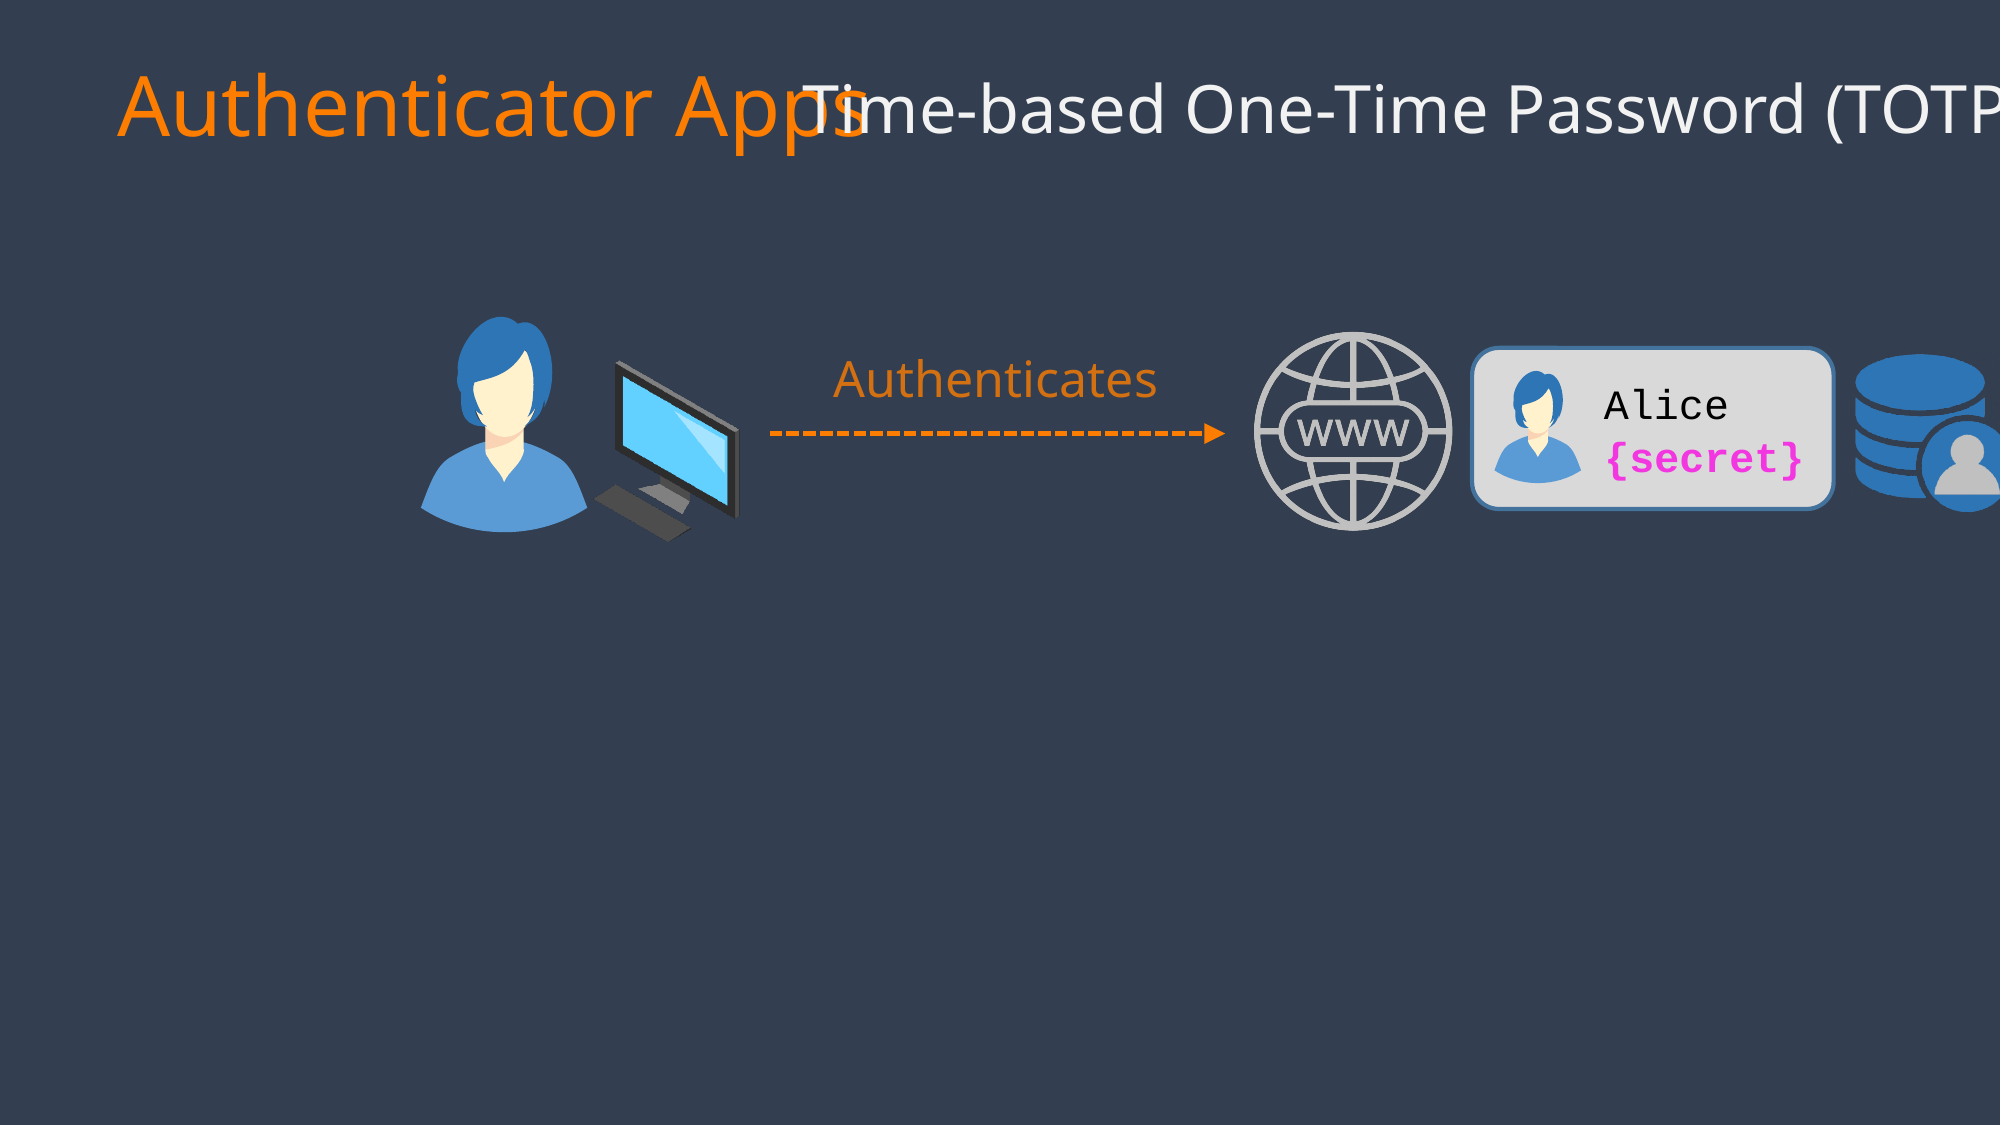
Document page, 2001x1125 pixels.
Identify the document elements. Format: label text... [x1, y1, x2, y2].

text_box [0, 0, 2000, 160]
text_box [420, 316, 588, 533]
picture [588, 355, 744, 547]
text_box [1472, 347, 2000, 515]
text_box Time-based One-Time Password (TOTP) [787, 59, 2000, 155]
text_box Authenticates [755, 340, 1237, 416]
picture [1246, 314, 1464, 547]
text_box Authenticator Apps [102, 45, 1150, 161]
